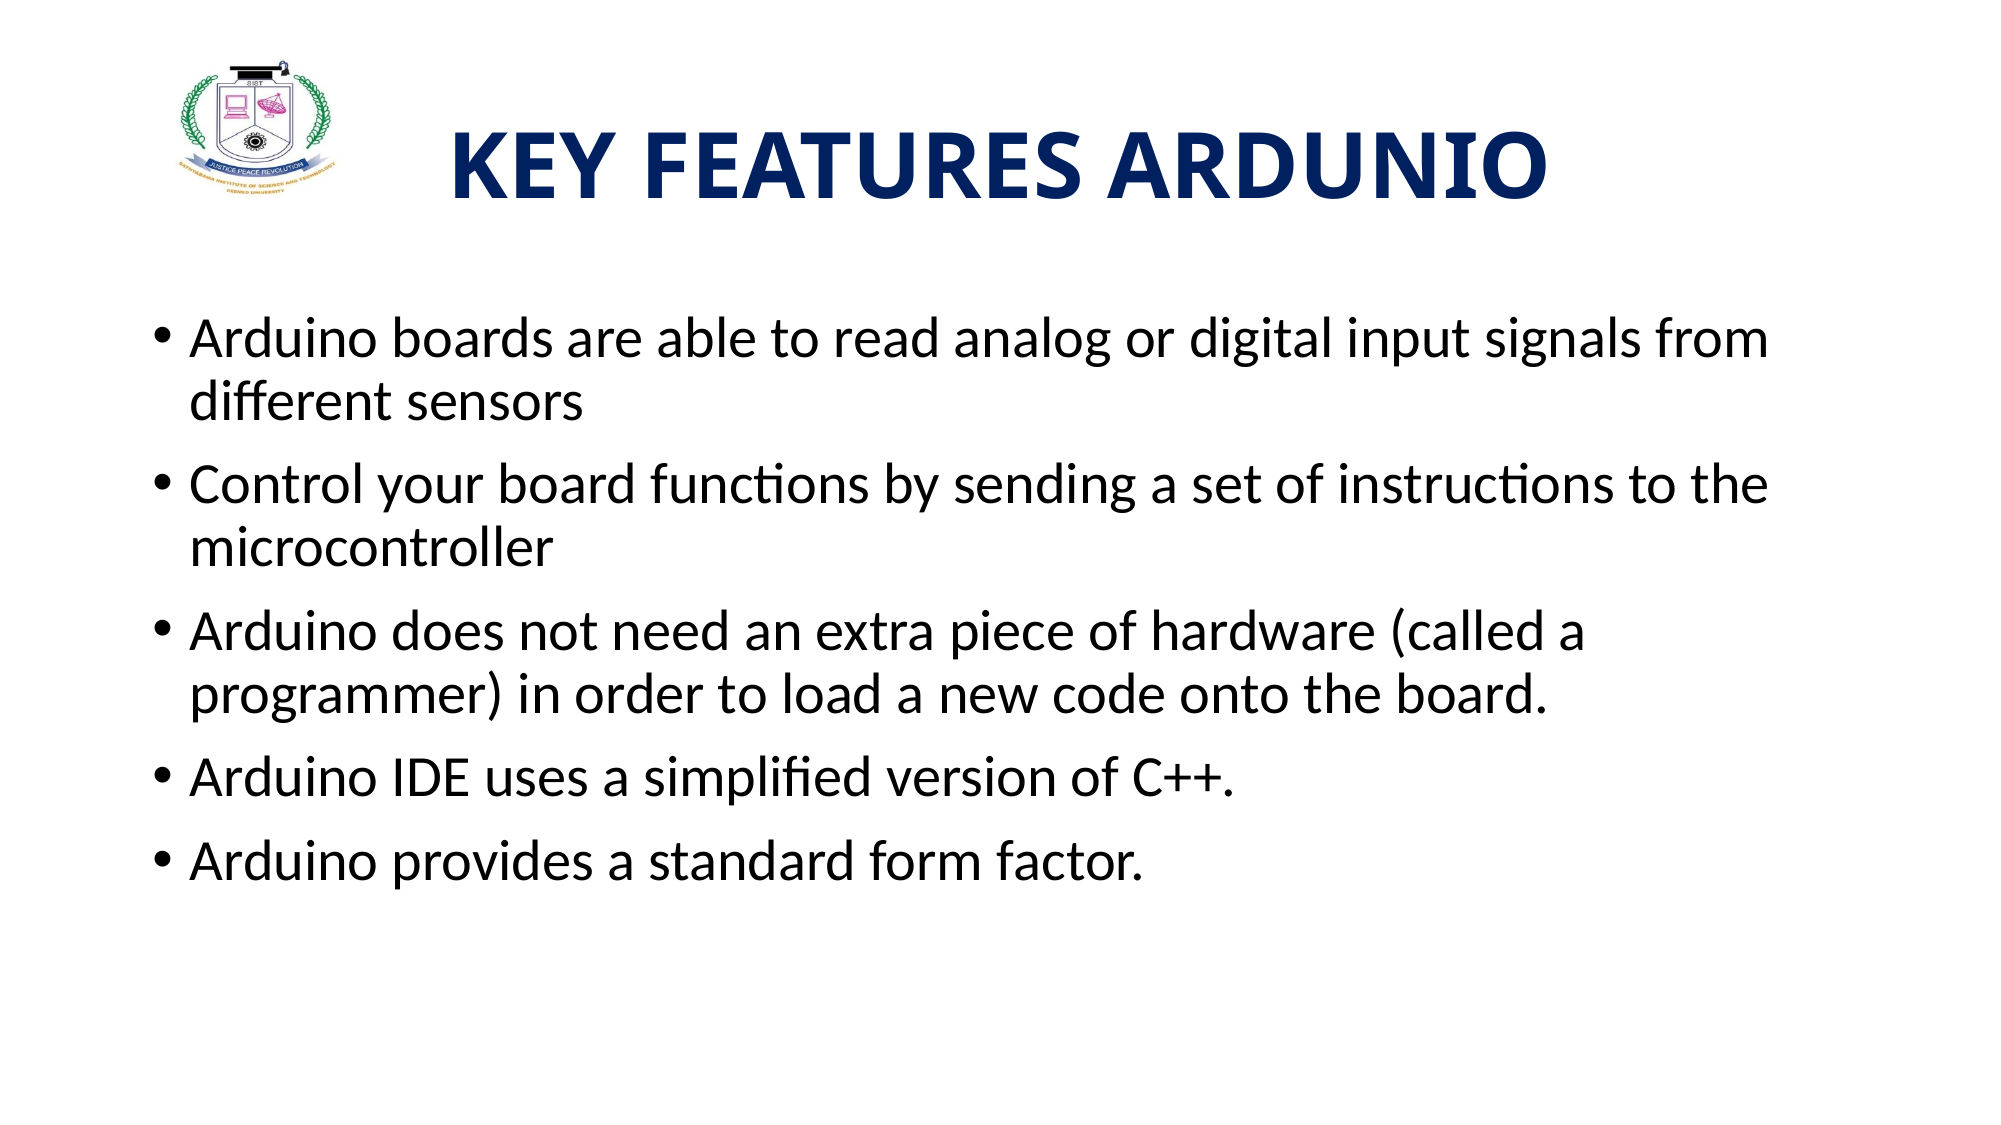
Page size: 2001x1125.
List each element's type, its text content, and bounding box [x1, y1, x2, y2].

list Arduino boards are able to read analog or digital input signals from different sensors Control your board functions by sending a set of instructions to the microcontroller Arduino does not need an extra piece of hardware (called a programmer) in order to load a new code onto the board. Arduino IDE uses a simplified version of C++. Arduino provides a standard form factor. [137, 299, 1863, 1014]
title key features ardunio [137, 59, 1863, 278]
